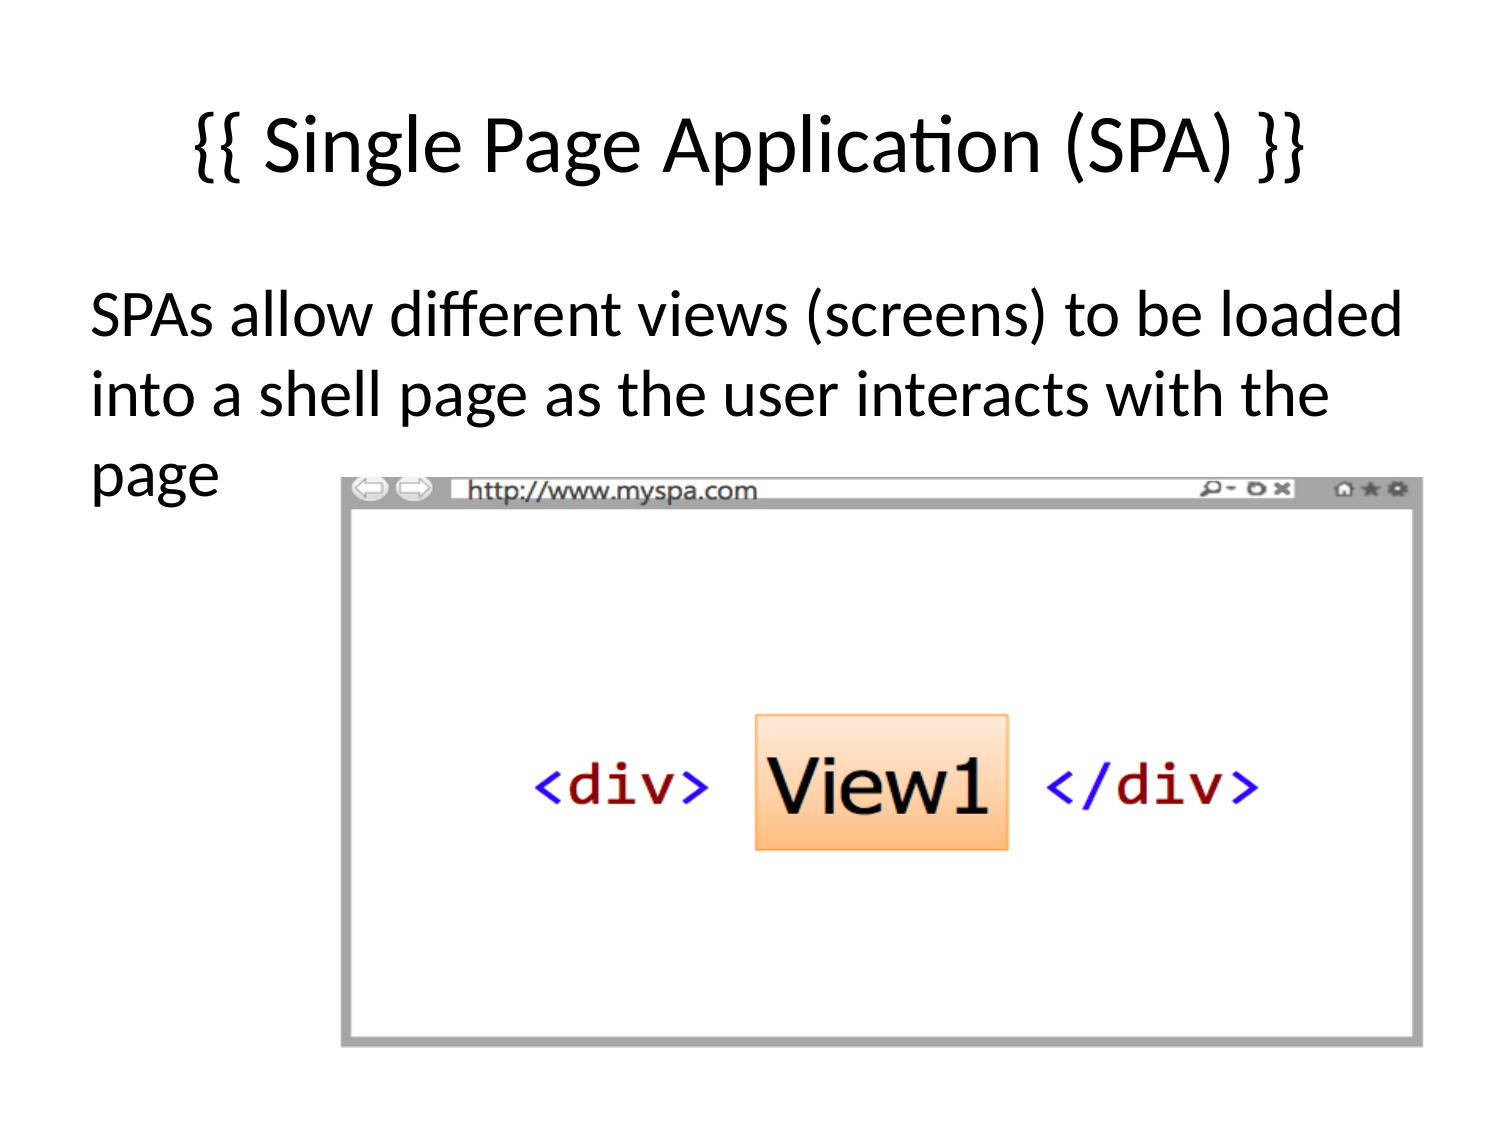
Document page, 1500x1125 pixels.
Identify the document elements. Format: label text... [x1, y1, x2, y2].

list SPAs allow different views (screens) to be loaded into a shell page as the user interacts with the page [75, 262, 1464, 545]
title {{ Single Page Application (SPA) }} [75, 45, 1425, 233]
picture [338, 477, 1426, 1048]
